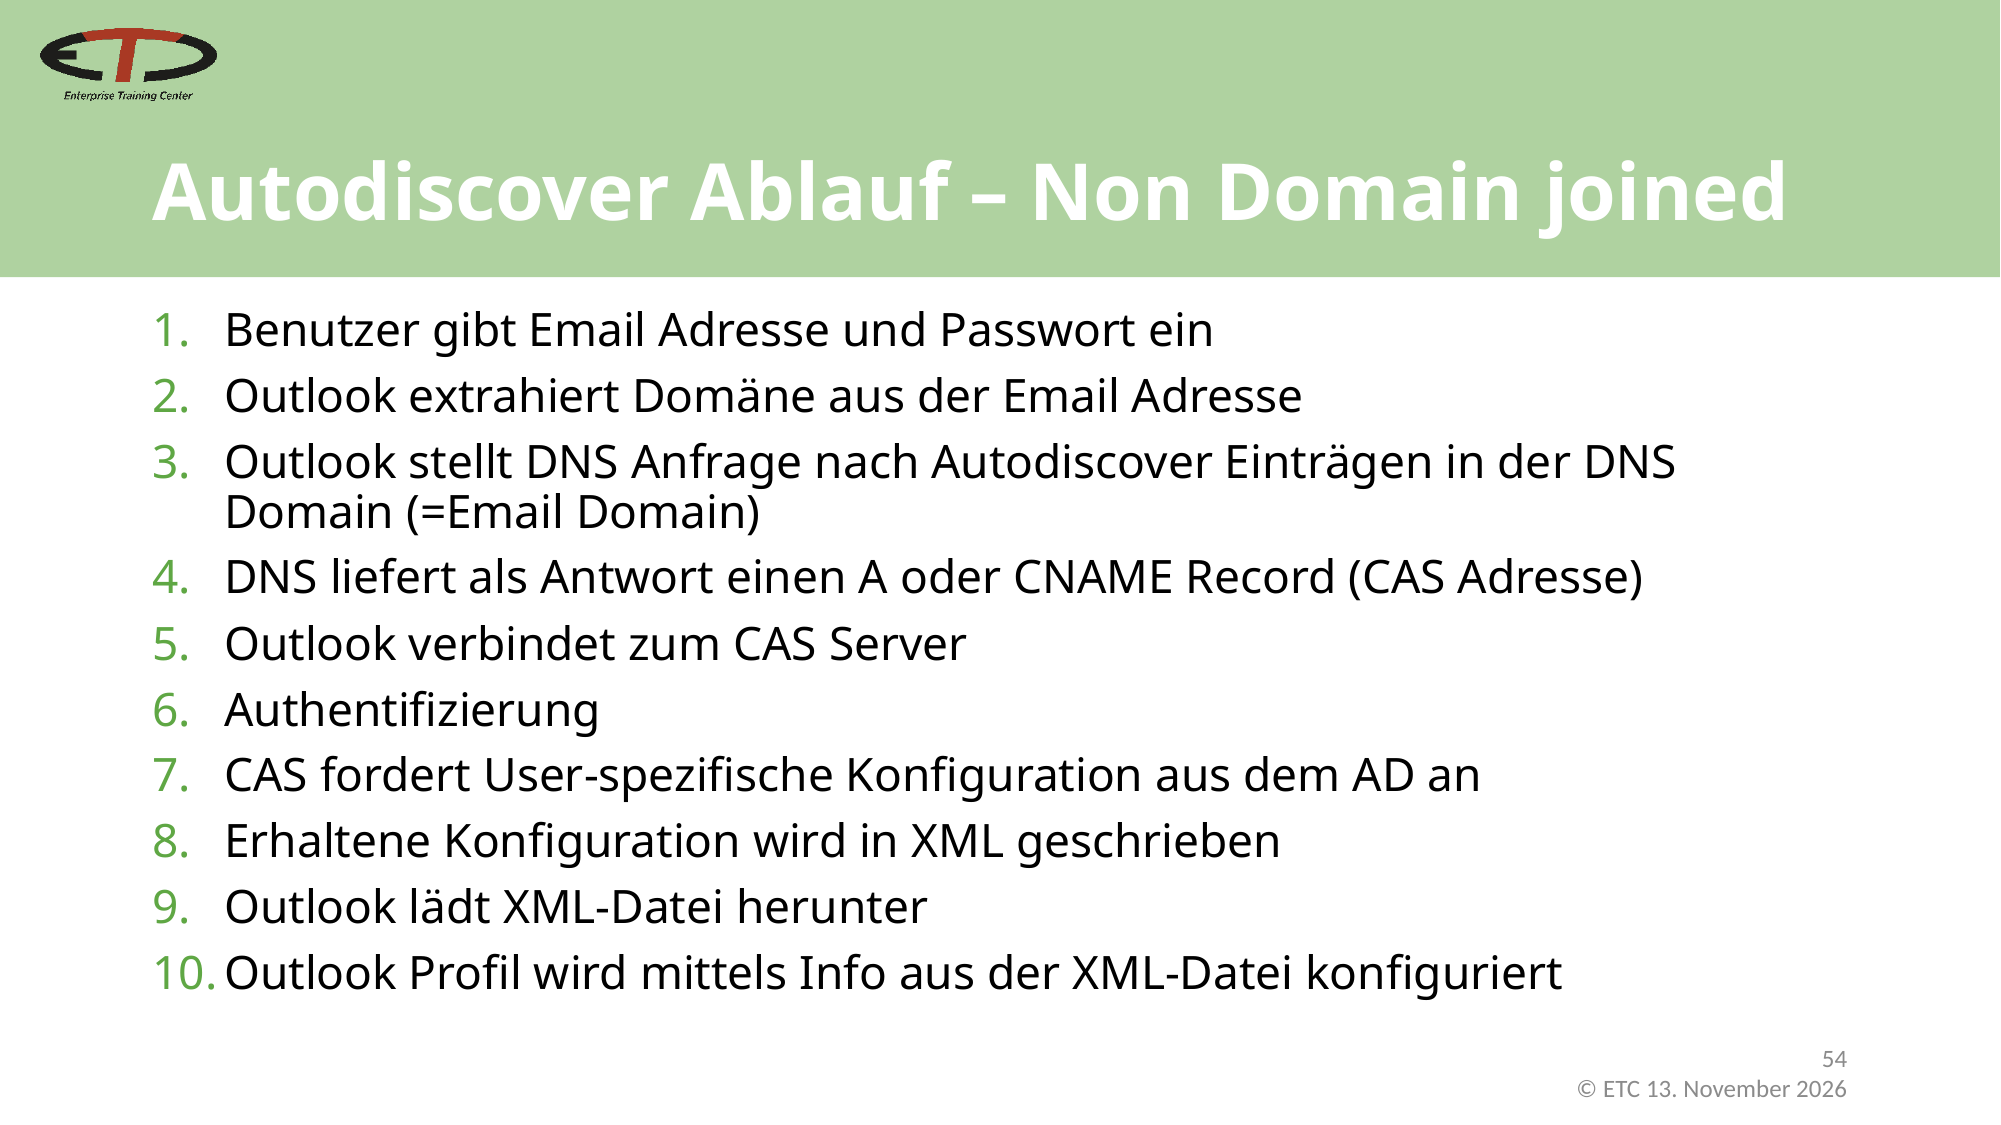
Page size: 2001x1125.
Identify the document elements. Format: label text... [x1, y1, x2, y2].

title Autodiscover Ablauf – Non Domain joined [137, 113, 1863, 278]
list Benutzer gibt Email Adresse und Passwort ein Outlook extrahiert Domäne aus der Email Adresse Outlook stellt DNS Anfrage nach Autodiscover Einträgen in der DNS Domain (=Email Domain) DNS liefert als Antwort einen A oder CNAME Record (CAS Adresse) Outlook verbindet zum CAS Server Authentifizierung CAS fordert User-spezifische Konfiguration aus dem AD an Erhaltene Konfiguration wird in XML geschrieben Outlook lädt XML-Datei herunter Outlook Profil wird mittels Info aus der XML-Datei konfiguriert [137, 299, 1863, 1014]
slide_number 54 © ETC Februar 21 [1412, 1042, 1863, 1103]
picture [40, 28, 217, 101]
